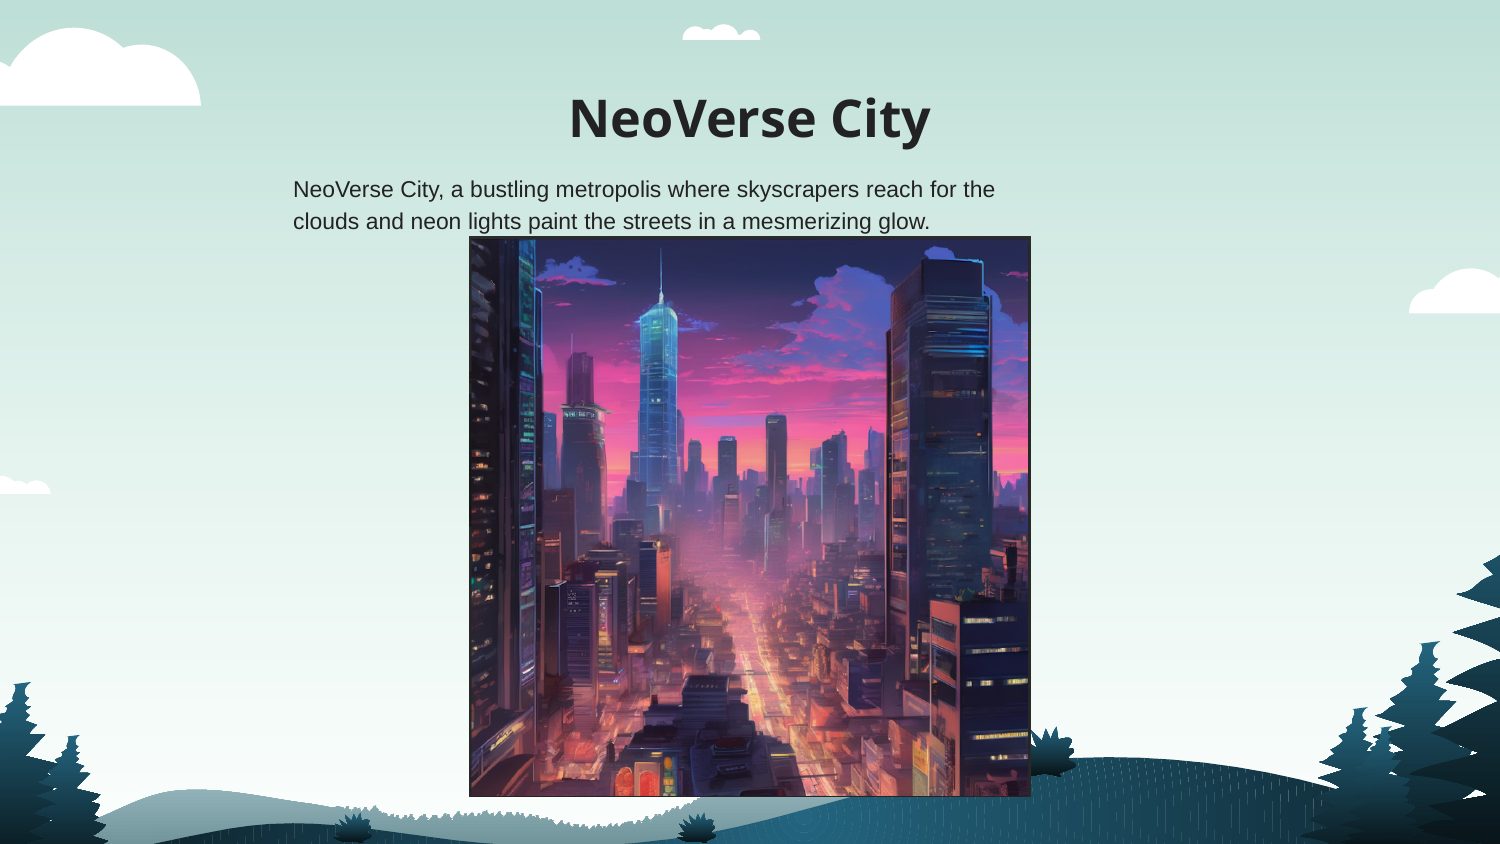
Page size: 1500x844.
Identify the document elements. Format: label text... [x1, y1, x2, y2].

title NeoVerse City [116, 64, 1383, 159]
picture [0, 0, 1500, 829]
picture [1389, 744, 1403, 753]
picture [1463, 790, 1486, 799]
text_box NeoVerse City, a bustling metropolis where skyscrapers reach for the clouds and neon lights paint the streets in a mesmerizing glow. [278, 155, 1031, 249]
